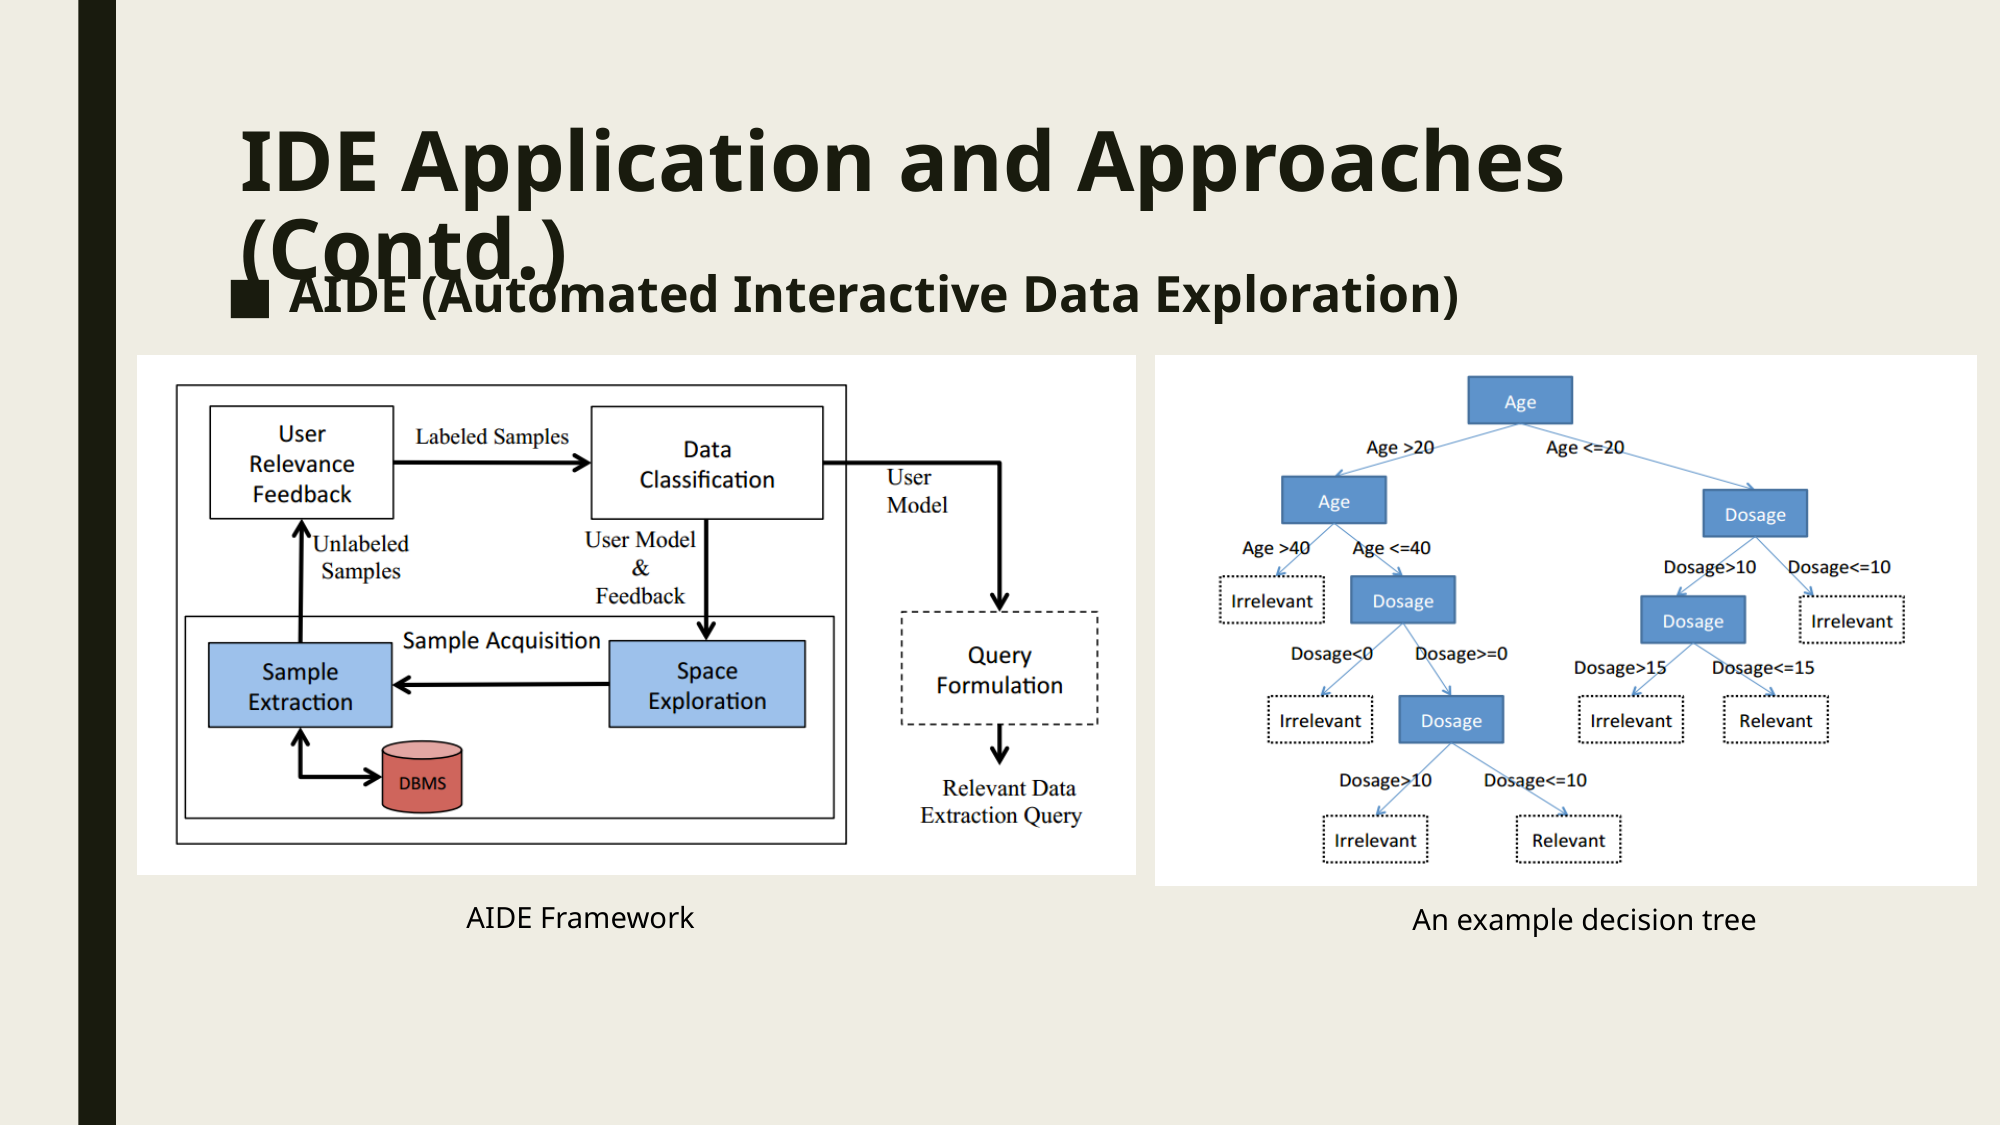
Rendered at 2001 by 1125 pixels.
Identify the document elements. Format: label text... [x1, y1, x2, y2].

text_box An example decision tree [1397, 893, 1772, 944]
title IDE Application and Approaches (Contd.) [225, 112, 1800, 355]
text_box AIDE Framework [451, 892, 821, 943]
list AIDE (Automated Interactive Data Exploration) [211, 259, 1787, 847]
picture [137, 355, 1136, 875]
picture [1155, 355, 1977, 886]
